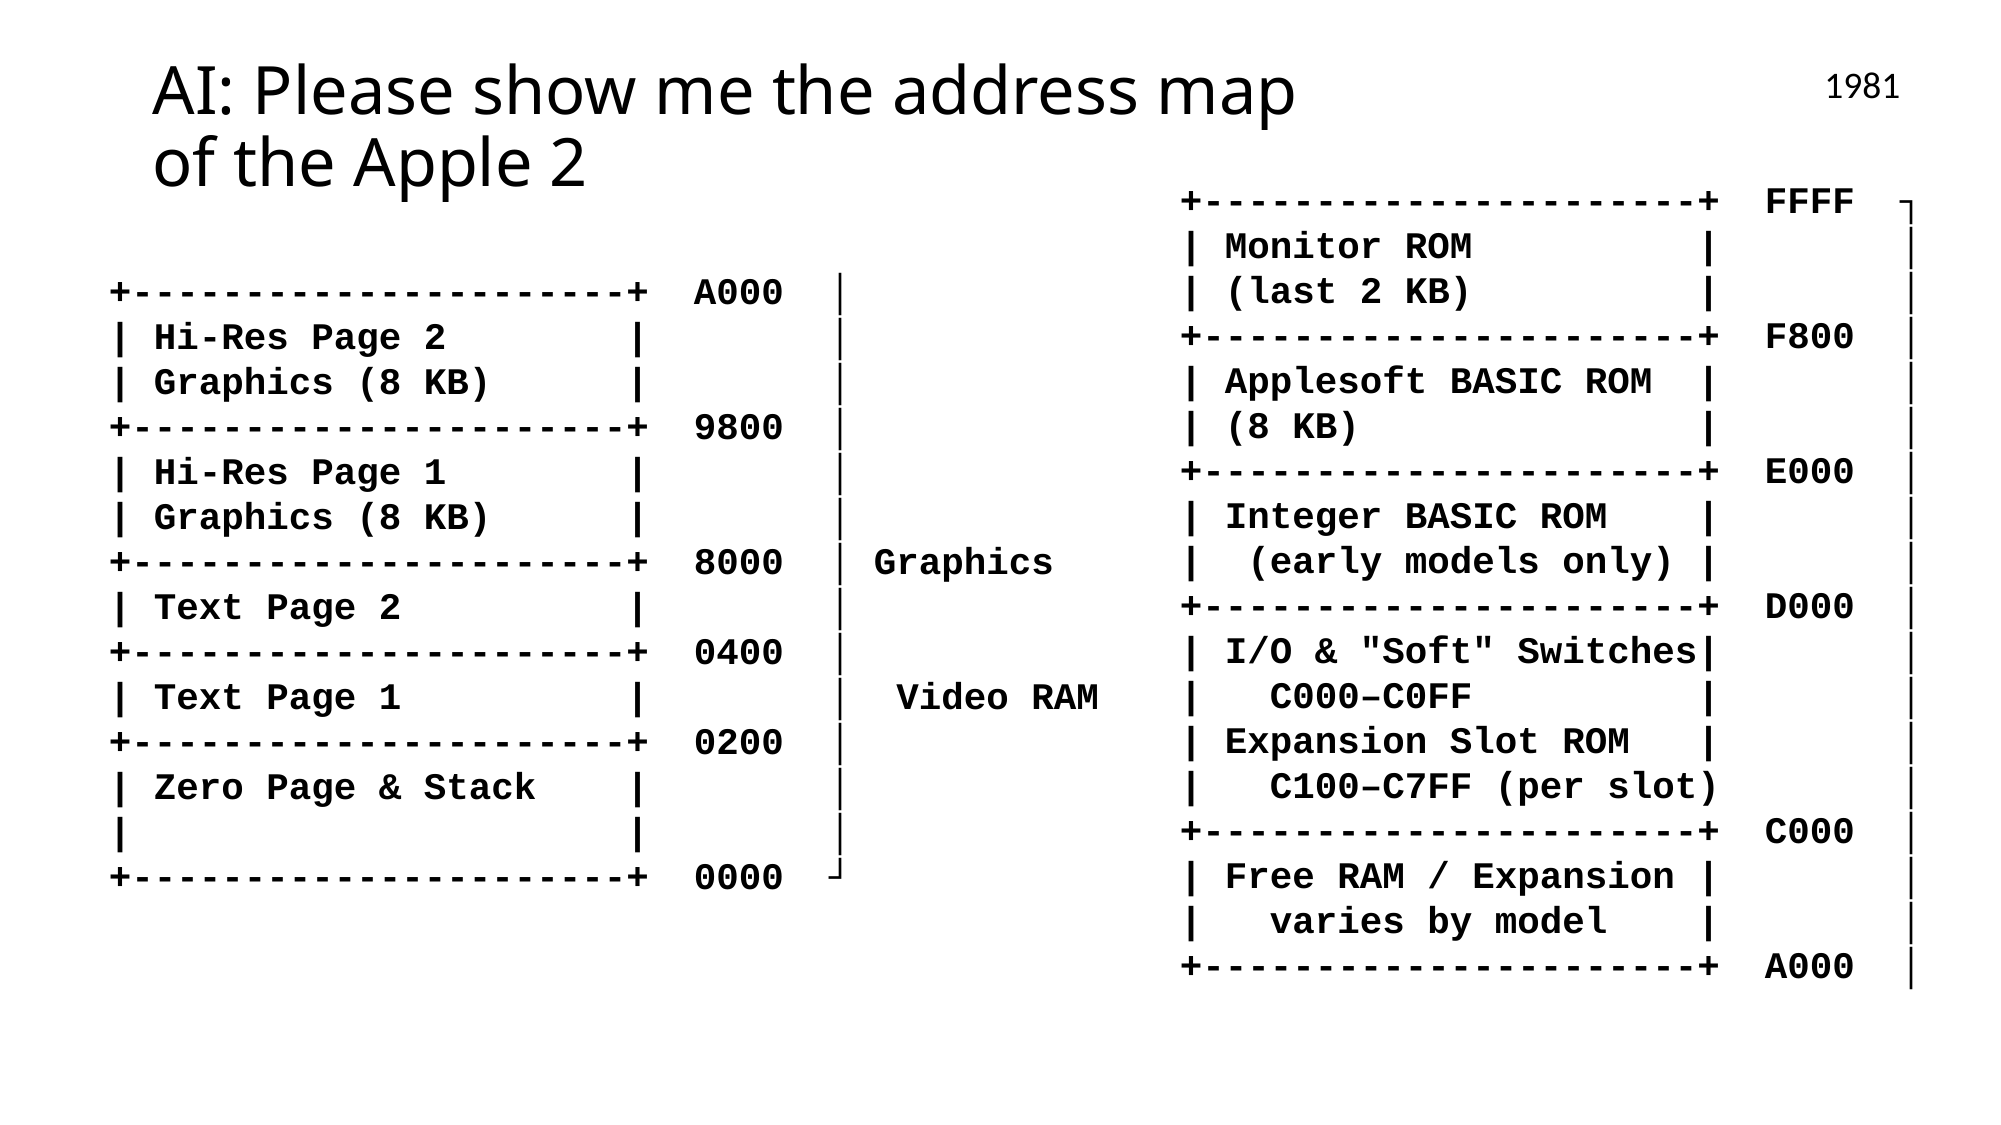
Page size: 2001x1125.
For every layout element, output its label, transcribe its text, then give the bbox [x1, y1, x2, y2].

title AI: Please show me the address map of the Apple 2 [137, 59, 1395, 278]
text_box 1981 [1809, 53, 1916, 114]
text_box +----------------------+ FFFF ┐ | Monitor ROM | │ | (last 2 KB) | │ +----------------------+ F800 │ | Applesoft BASIC ROM | │ | (8 KB) | │ +----------------------+ E000 │ | Integer BASIC ROM | │ | (early models only) | │ +----------------------+ D000 │ | I/O & "Soft" Switches| │ | C000–C0FF | │ | Expansion Slot ROM | │ | C100–C7FF (per slot) │ +----------------------+ C000 │ | Free RAM / Expansion | │ | varies by model | │ +----------------------+ A000 │ [1165, 168, 1983, 994]
text_box +----------------------+ A000 │ | Hi-Res Page 2 | │ | Graphics (8 KB) | │ +----------------------+ 9800 │ | Hi-Res Page 1 | │ | Graphics (8 KB) | │ +----------------------+ 8000 │ Graphics | Text Page 2 | │ +----------------------+ 0400 │ | Text Page 1 | │ Video RAM +----------------------+ 0200 │ | Zero Page & Stack | │ | | │ +----------------------+ 0000 ┘ [94, 259, 1114, 905]
